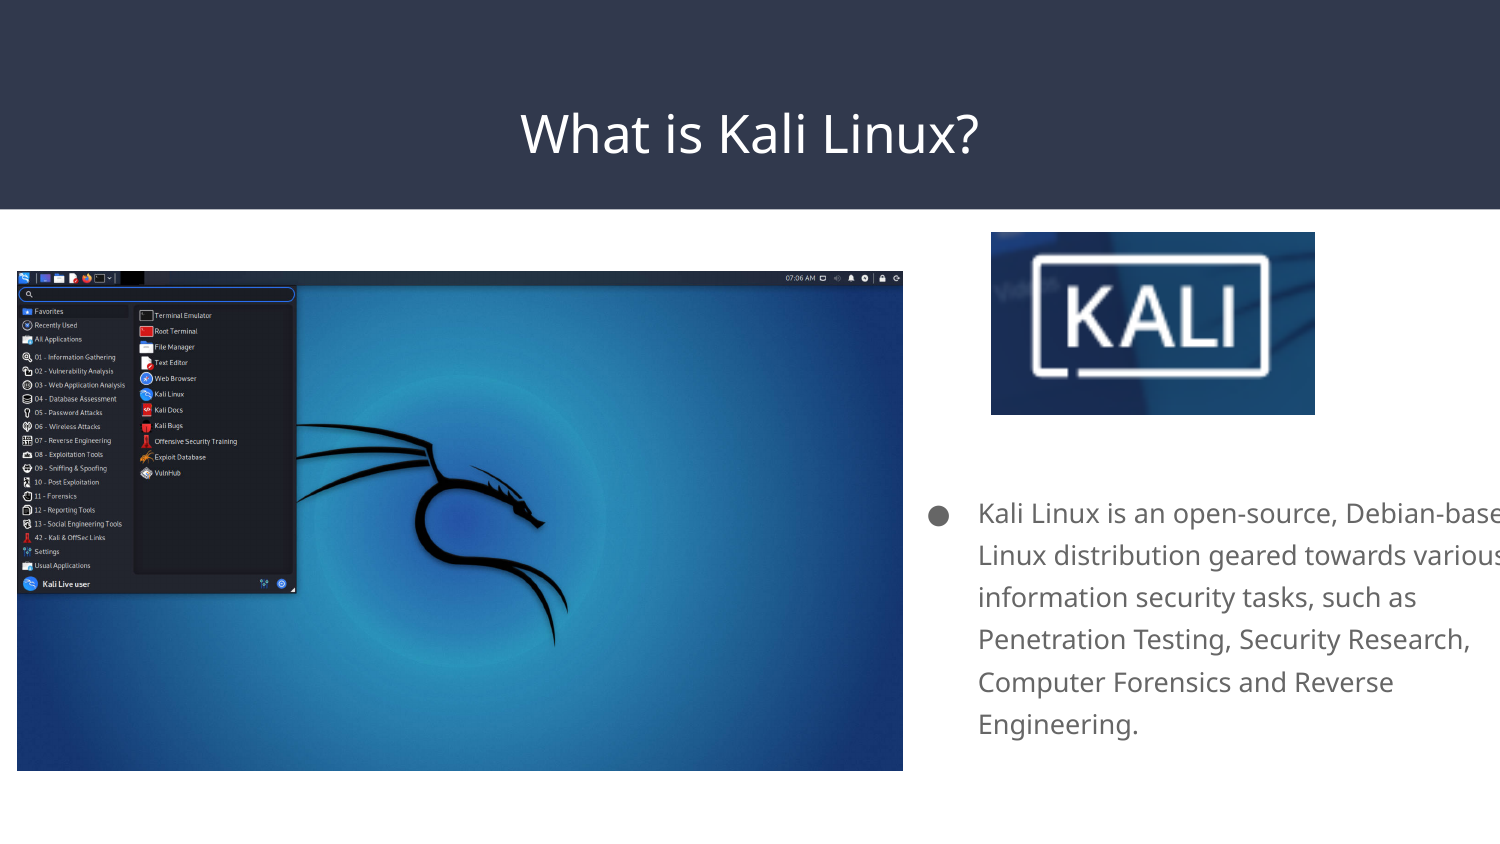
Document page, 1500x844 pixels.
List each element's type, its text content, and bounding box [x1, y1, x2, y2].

title What is Kali Linux? [51, 82, 1449, 185]
list Kali Linux is an open-source, Debian-based Linux distribution geared towards various information security tasks, such as Penetration Testing, Security Research, Computer Forensics and Reverse Engineering. [887, 473, 1500, 844]
picture [16, 271, 904, 771]
picture [990, 232, 1315, 415]
